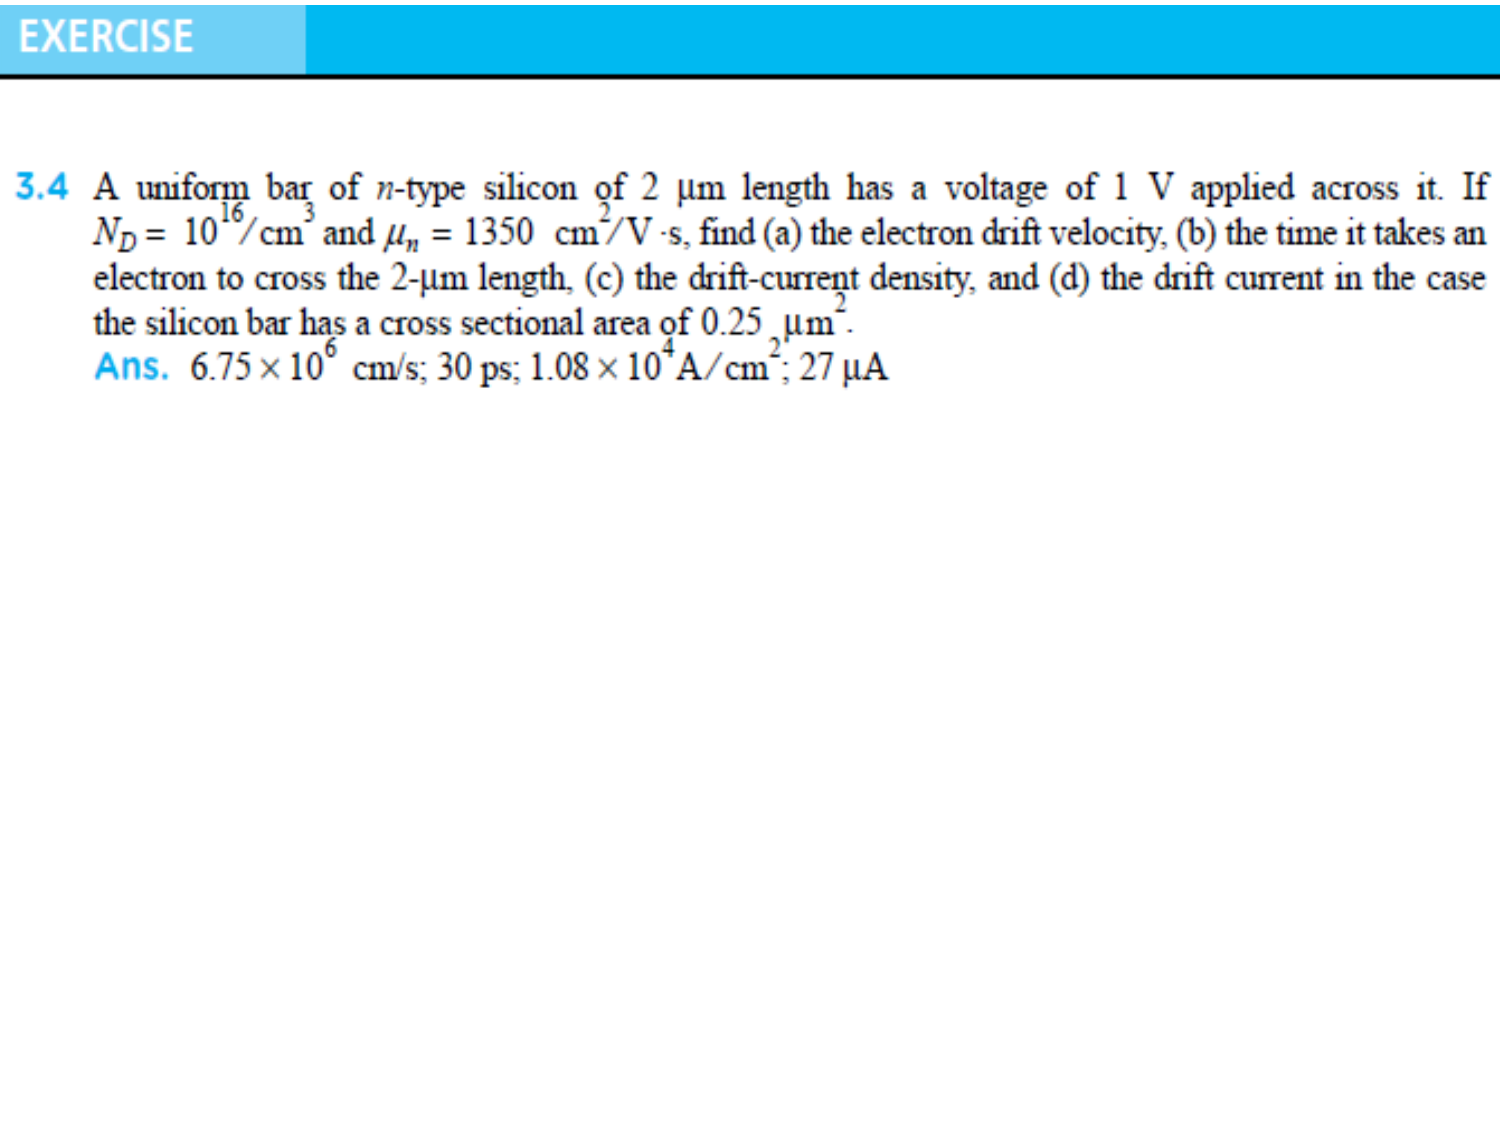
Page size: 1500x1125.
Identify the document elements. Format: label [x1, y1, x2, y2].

picture [0, 5, 1500, 401]
